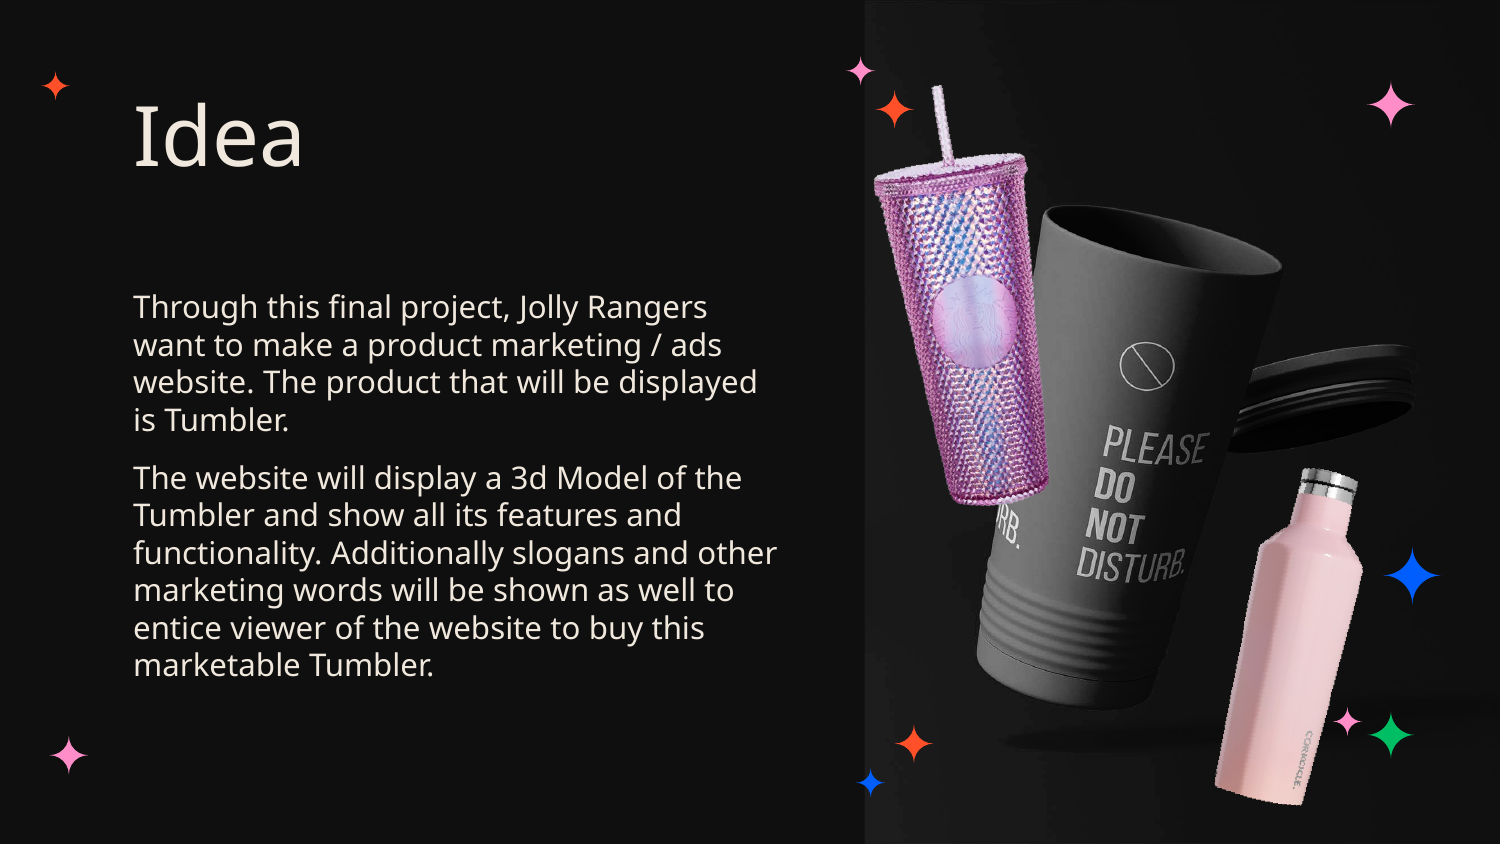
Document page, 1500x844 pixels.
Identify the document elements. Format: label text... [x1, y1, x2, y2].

title Idea [118, 95, 731, 265]
picture [704, 0, 1500, 844]
subtitle Through this final project, Jolly Rangers want to make a product marketing / ads website. The product that will be displayed is Tumbler. The website will display a 3d Model of the Tumbler and show all its features and functionality. Additionally slogans and other marketing words will be shown as well to entice viewer of the website to buy this marketable Tumbler. [118, 272, 805, 756]
